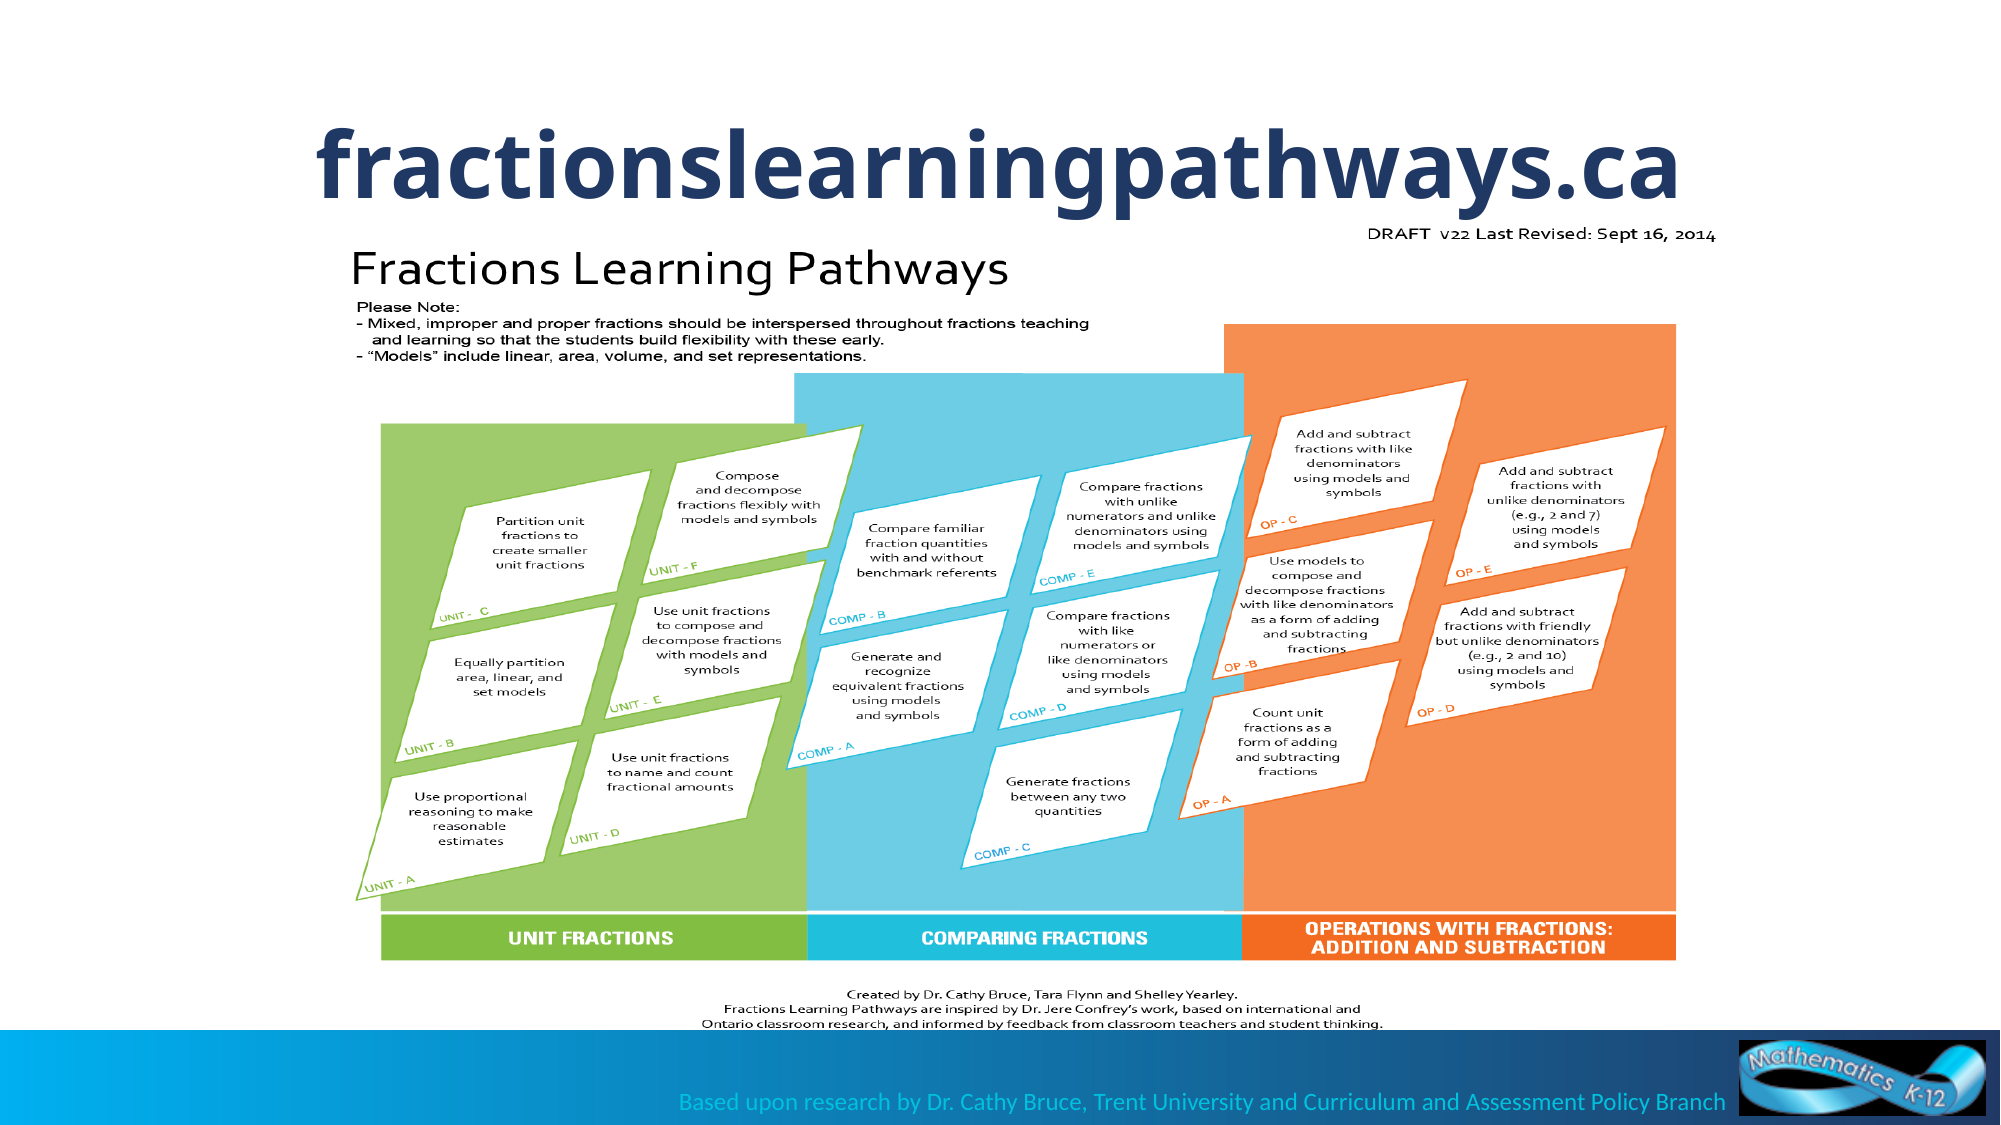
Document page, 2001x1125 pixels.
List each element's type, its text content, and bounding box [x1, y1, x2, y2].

title fractionslearningpathways.ca [137, 59, 1863, 278]
picture [1739, 1040, 1986, 1116]
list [349, 225, 1716, 1030]
